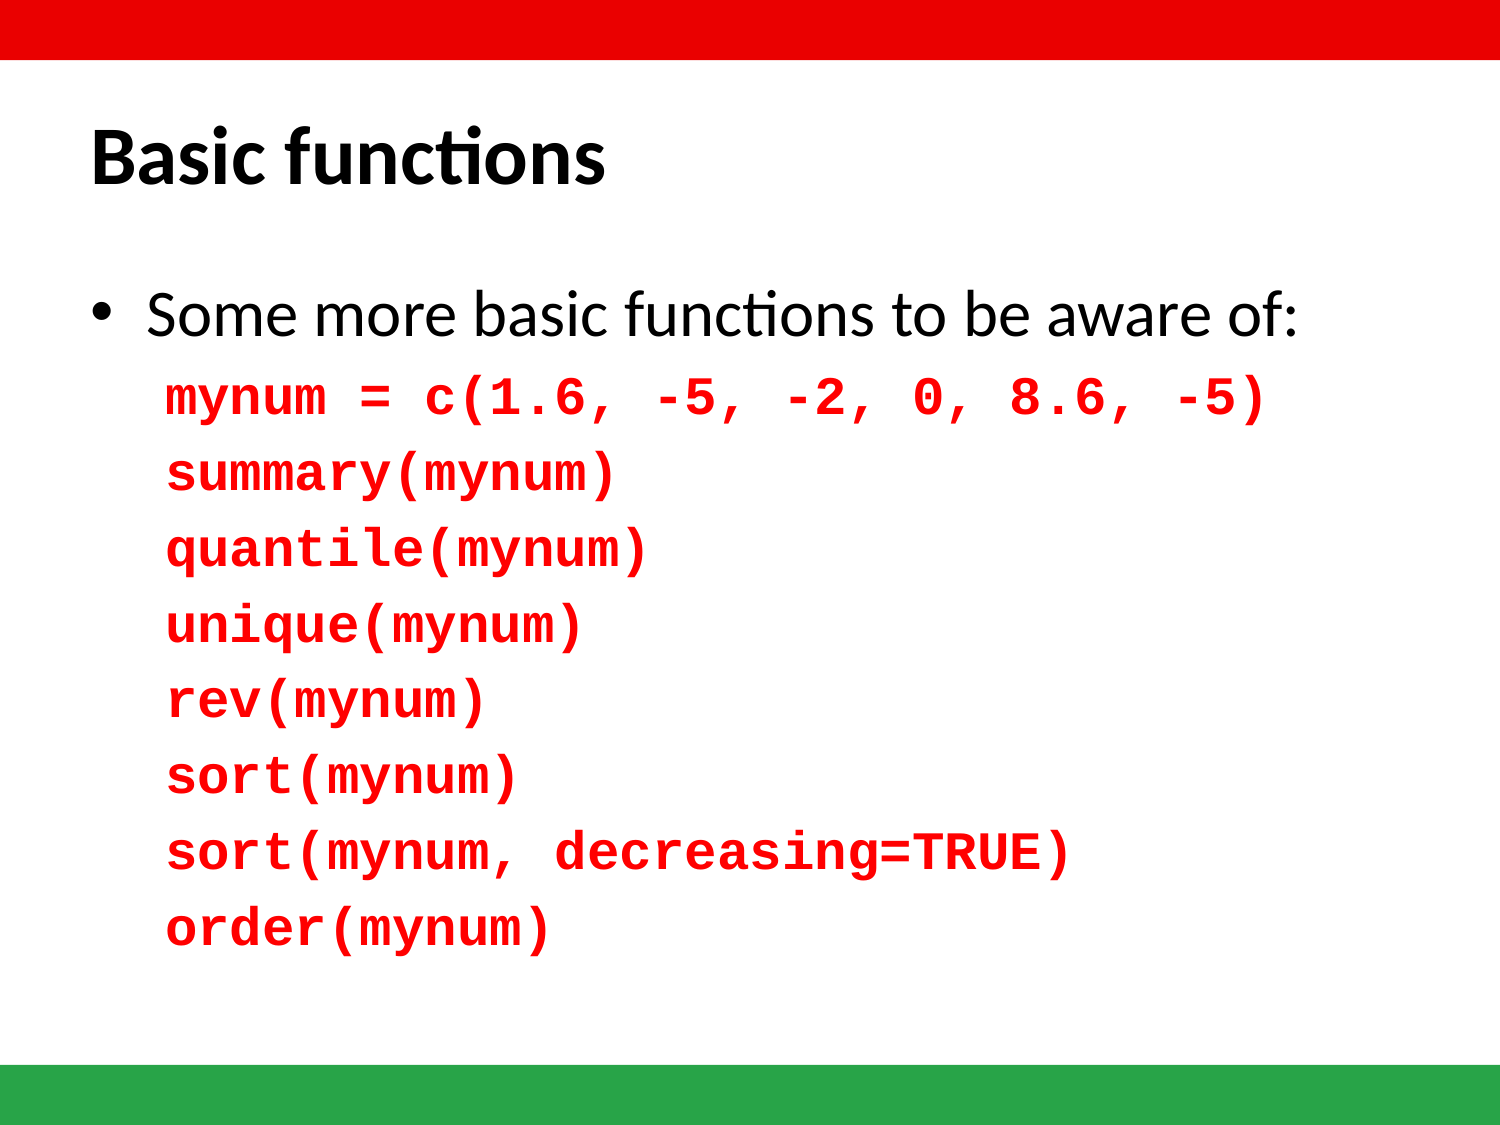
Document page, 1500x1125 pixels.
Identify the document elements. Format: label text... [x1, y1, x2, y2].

list Some more basic functions to be aware of: mynum = c(1.6, -5, -2, 0, 8.6, -5) summary(mynum) quantile(mynum) unique(mynum) rev(mynum) sort(mynum) sort(mynum, decreasing=TRUE) order(mynum) [74, 262, 1424, 1000]
title Basic functions [74, 70, 1294, 233]
